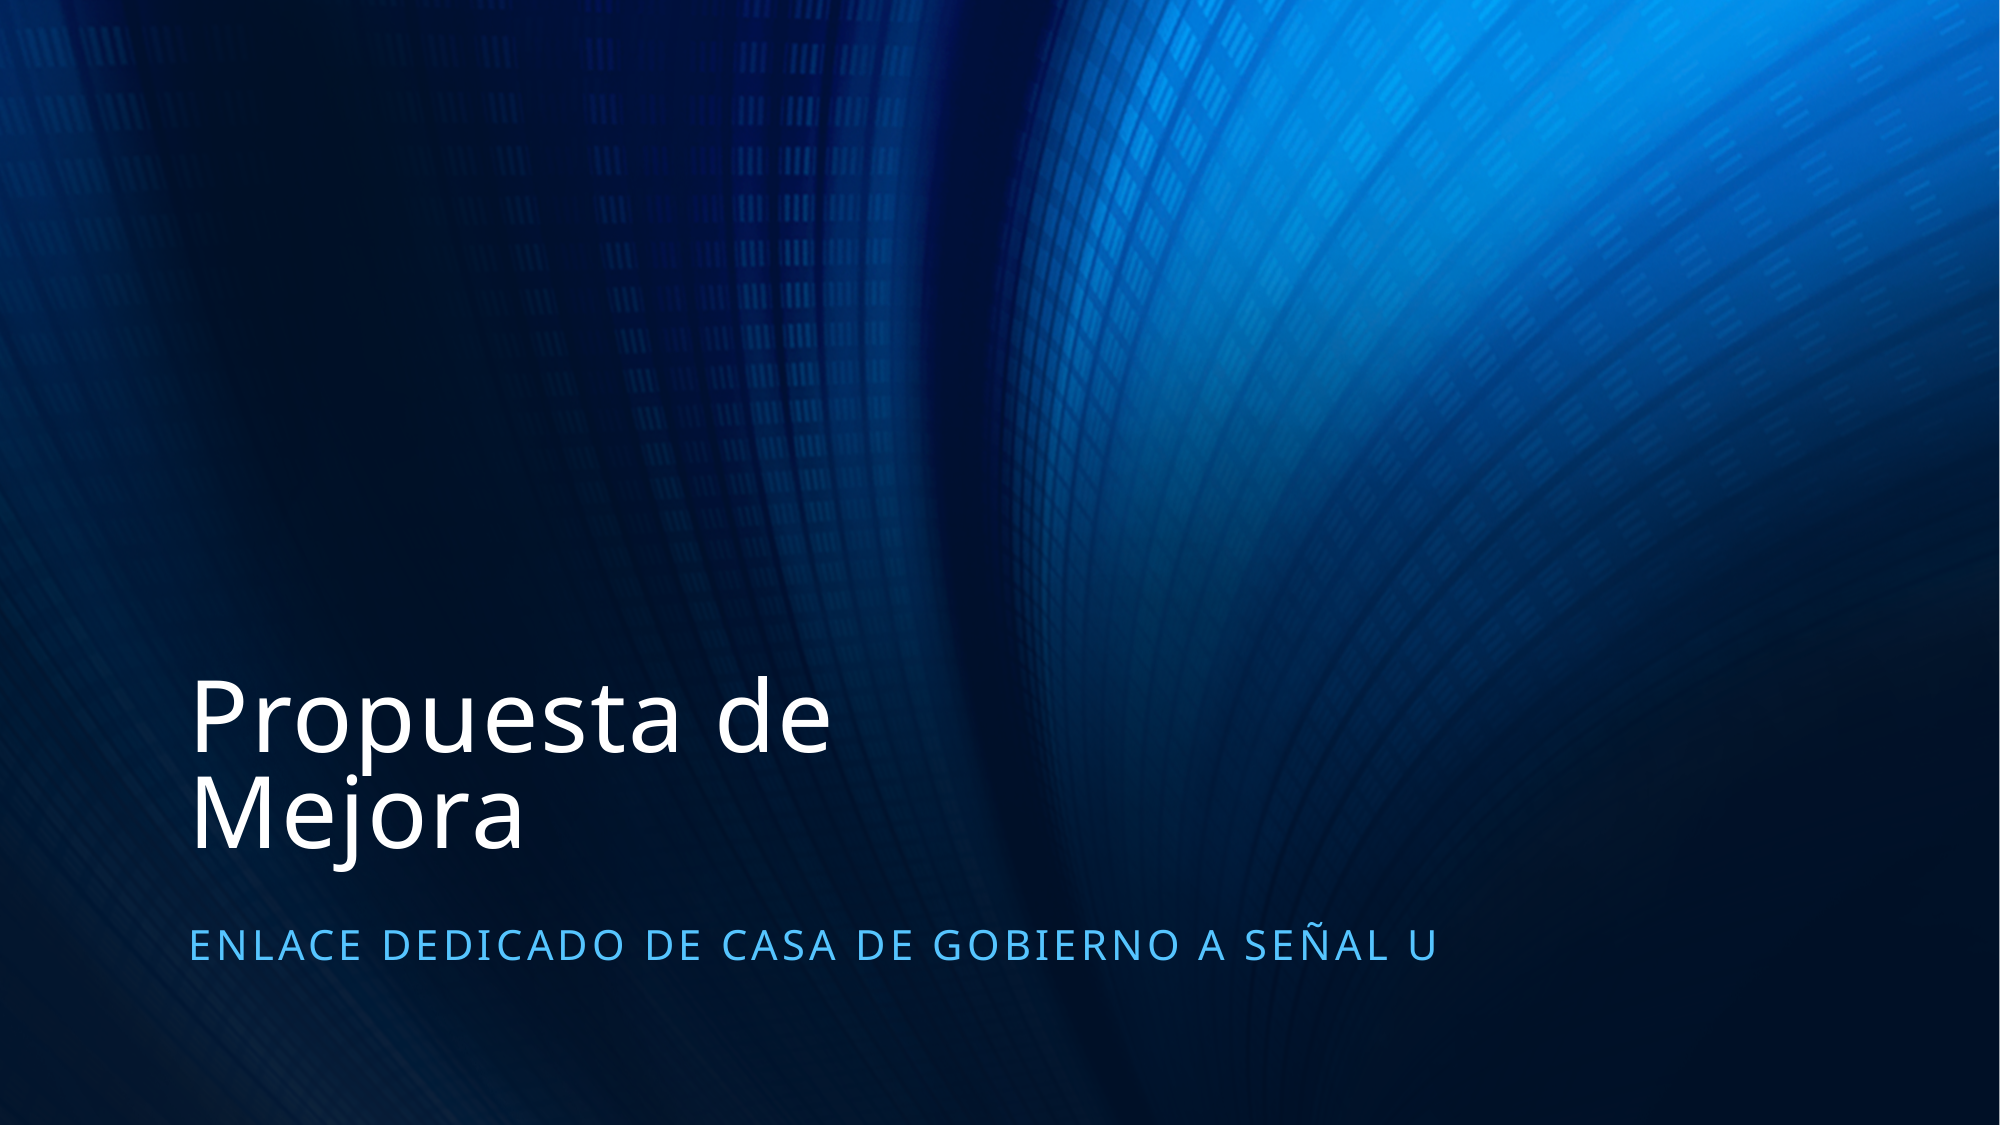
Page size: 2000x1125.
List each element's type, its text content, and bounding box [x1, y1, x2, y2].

title Propuesta de Mejora [173, 704, 1118, 875]
text_box Enlace dedicado de Casa de Gobierno a Señal U [173, 916, 1494, 1014]
picture [0, 0, 2000, 1125]
